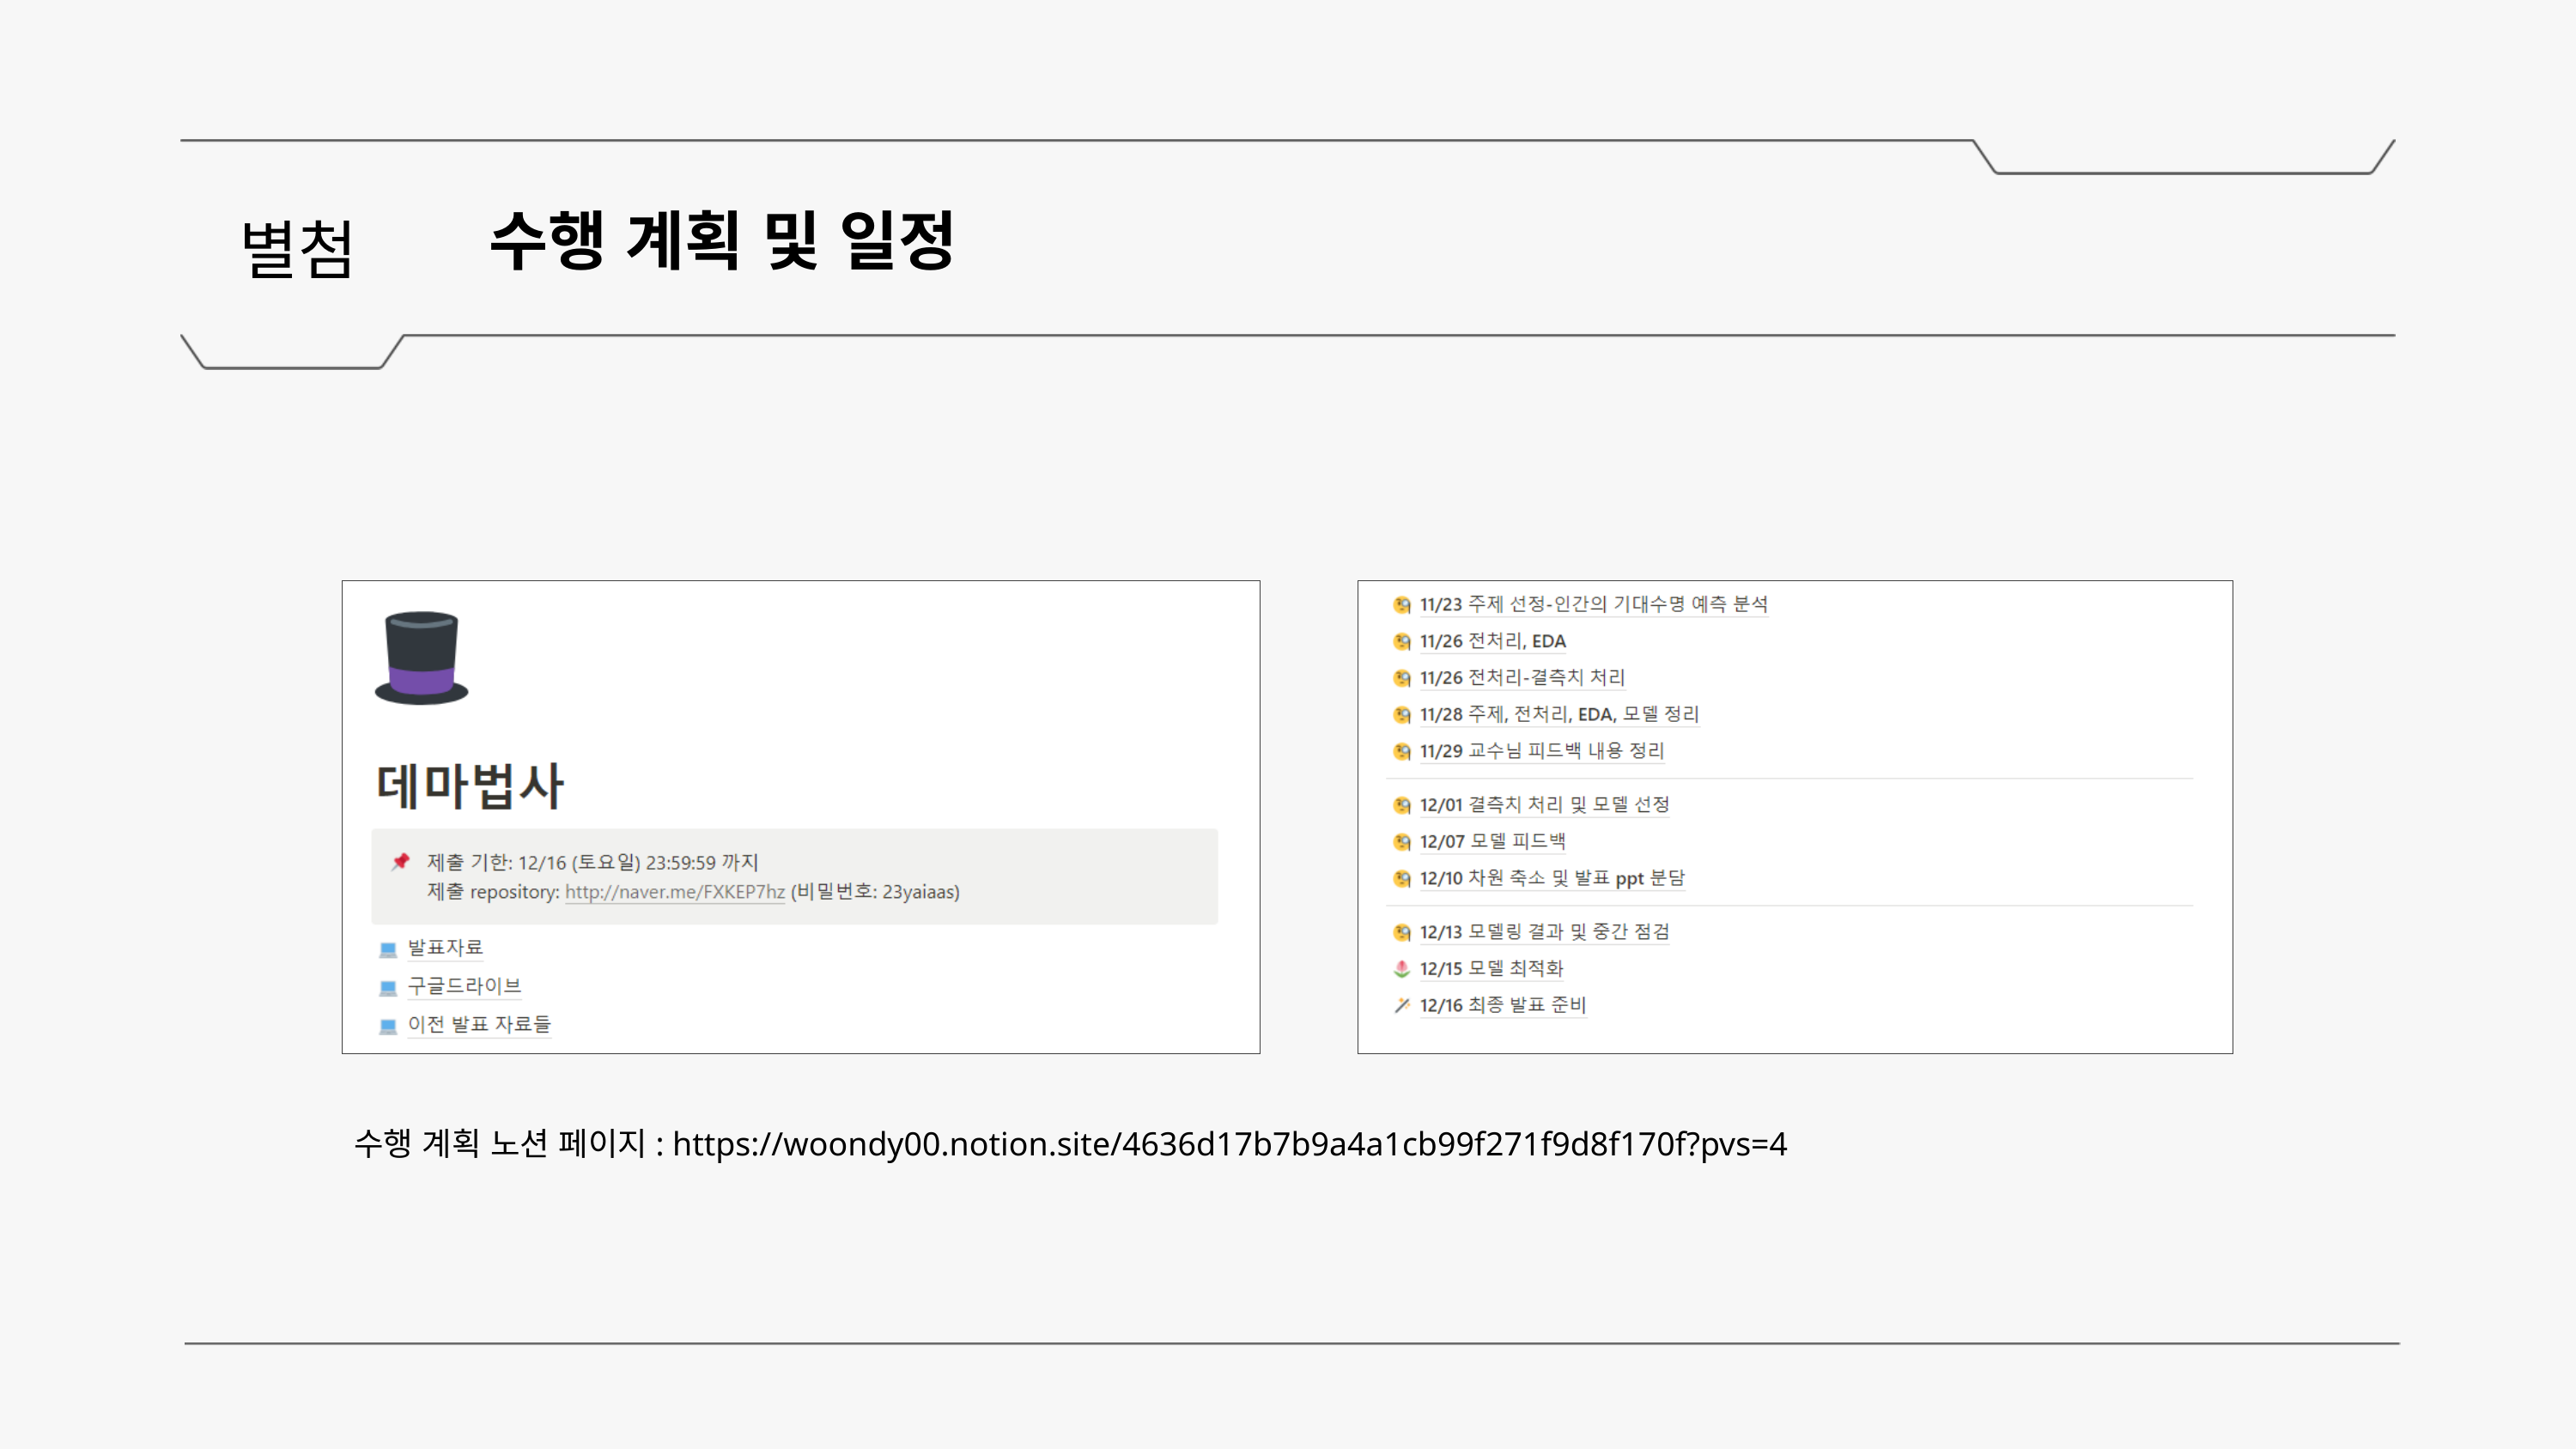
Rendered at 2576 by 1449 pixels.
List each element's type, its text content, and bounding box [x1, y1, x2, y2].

text_box 수행 계획 노션 페이지: https://woondy00.notion.site/4636d17b7b9a4a1cb99f271f9d8f170f?pvs=4 [341, 1117, 1856, 1169]
picture [1358, 579, 2233, 1055]
picture [342, 579, 1261, 1055]
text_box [185, 1342, 2401, 1345]
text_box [180, 139, 2396, 175]
text_box 수행 계획 및 일정 [476, 194, 2044, 285]
text_box 별첨 [194, 203, 403, 294]
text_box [180, 334, 2396, 370]
